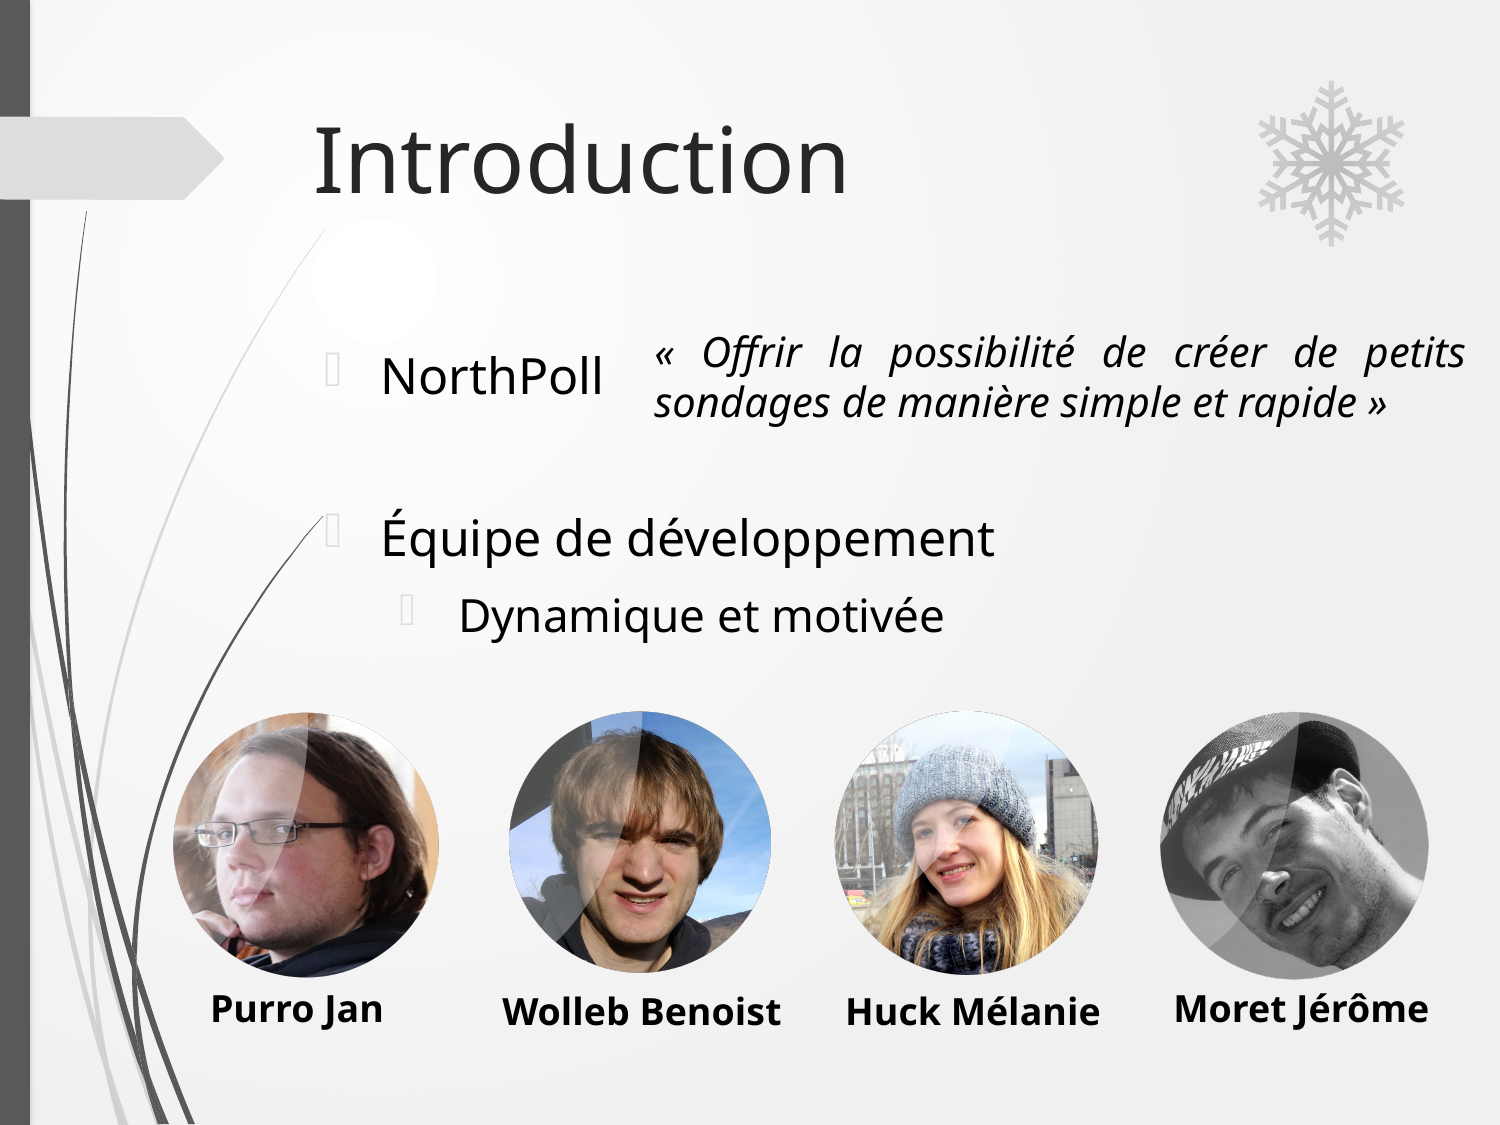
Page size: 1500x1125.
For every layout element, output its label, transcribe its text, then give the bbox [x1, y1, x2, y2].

text_box Wolleb Benoist [487, 980, 830, 1040]
title Introduction [298, 94, 1357, 305]
text_box Purro Jan [195, 977, 497, 1038]
text_box « Offrir la possibilité de créer de petits sondages de manière simple et rapide » [639, 318, 1482, 484]
picture [501, 707, 778, 978]
picture [166, 709, 443, 981]
picture [1158, 709, 1434, 981]
picture [830, 707, 1102, 978]
text_box Moret Jérôme [1158, 977, 1500, 1038]
picture [1250, 77, 1420, 247]
list NorthPoll Équipe de développement Dynamique et motivée [309, 336, 1484, 980]
text_box Huck Mélanie [830, 980, 1500, 1040]
